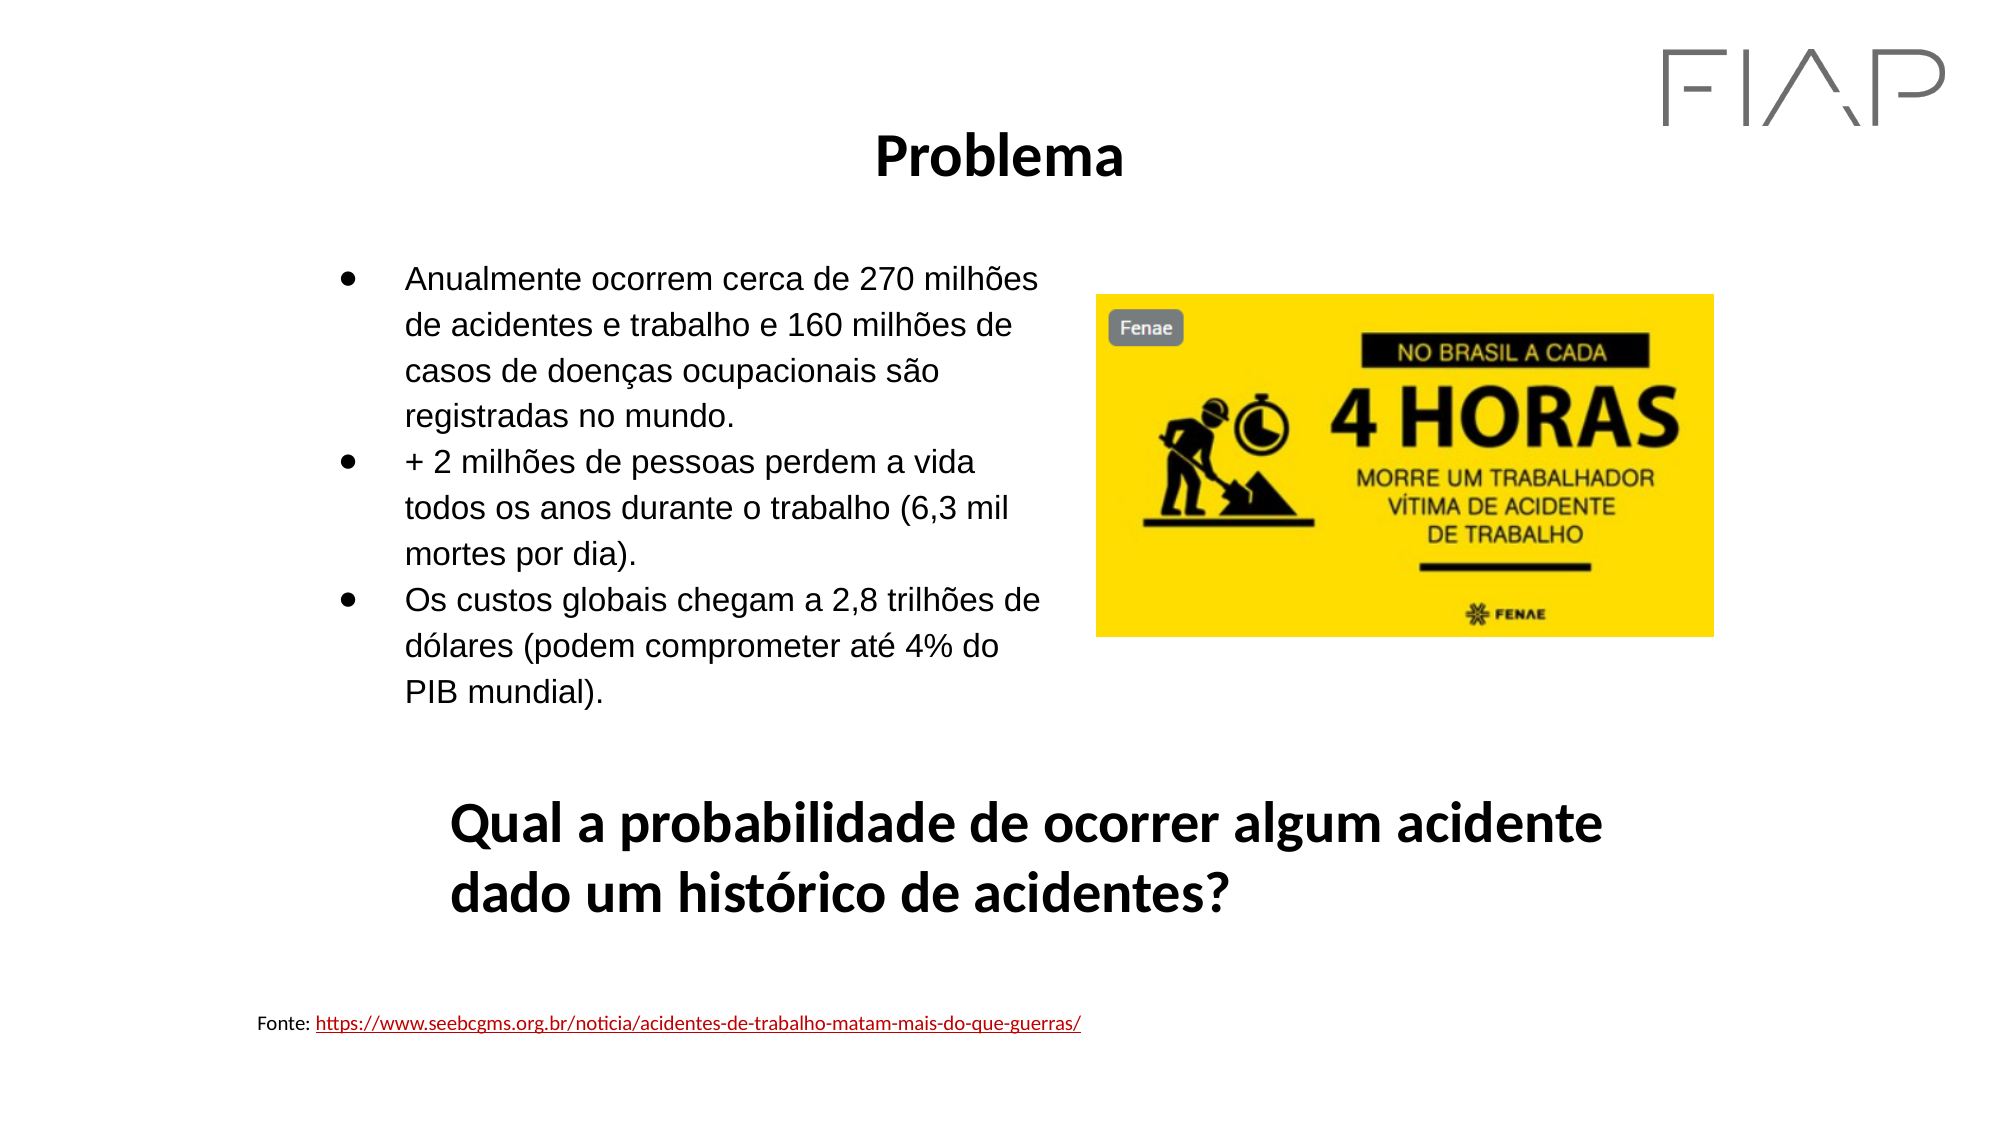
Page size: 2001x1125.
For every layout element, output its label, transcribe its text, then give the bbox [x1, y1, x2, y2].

text_box Qual a probabilidade de ocorrer algum acidente dado um histórico de acidentes? [435, 776, 1661, 932]
picture [1663, 49, 1945, 126]
text_box Fonte: https://www.seebcgms.org.br/noticia/acidentes-de-trabalho-matam-mais-do-que-guerras/ [242, 1002, 1775, 1042]
text_box Problema [324, 57, 1675, 246]
picture [1095, 294, 1714, 637]
text_box Anualmente ocorrem cerca de 270 milhões de acidentes e trabalho e 160 milhões de casos de doenças ocupacionais são registradas no mundo. + 2 milhões de pessoas perdem a vida todos os anos durante o trabalho (6,3 mil mortes por dia). Os custos globais chegam a 2,8 trilhões de dólares (podem comprometer até 4% do PIB mundial). [314, 243, 1062, 986]
